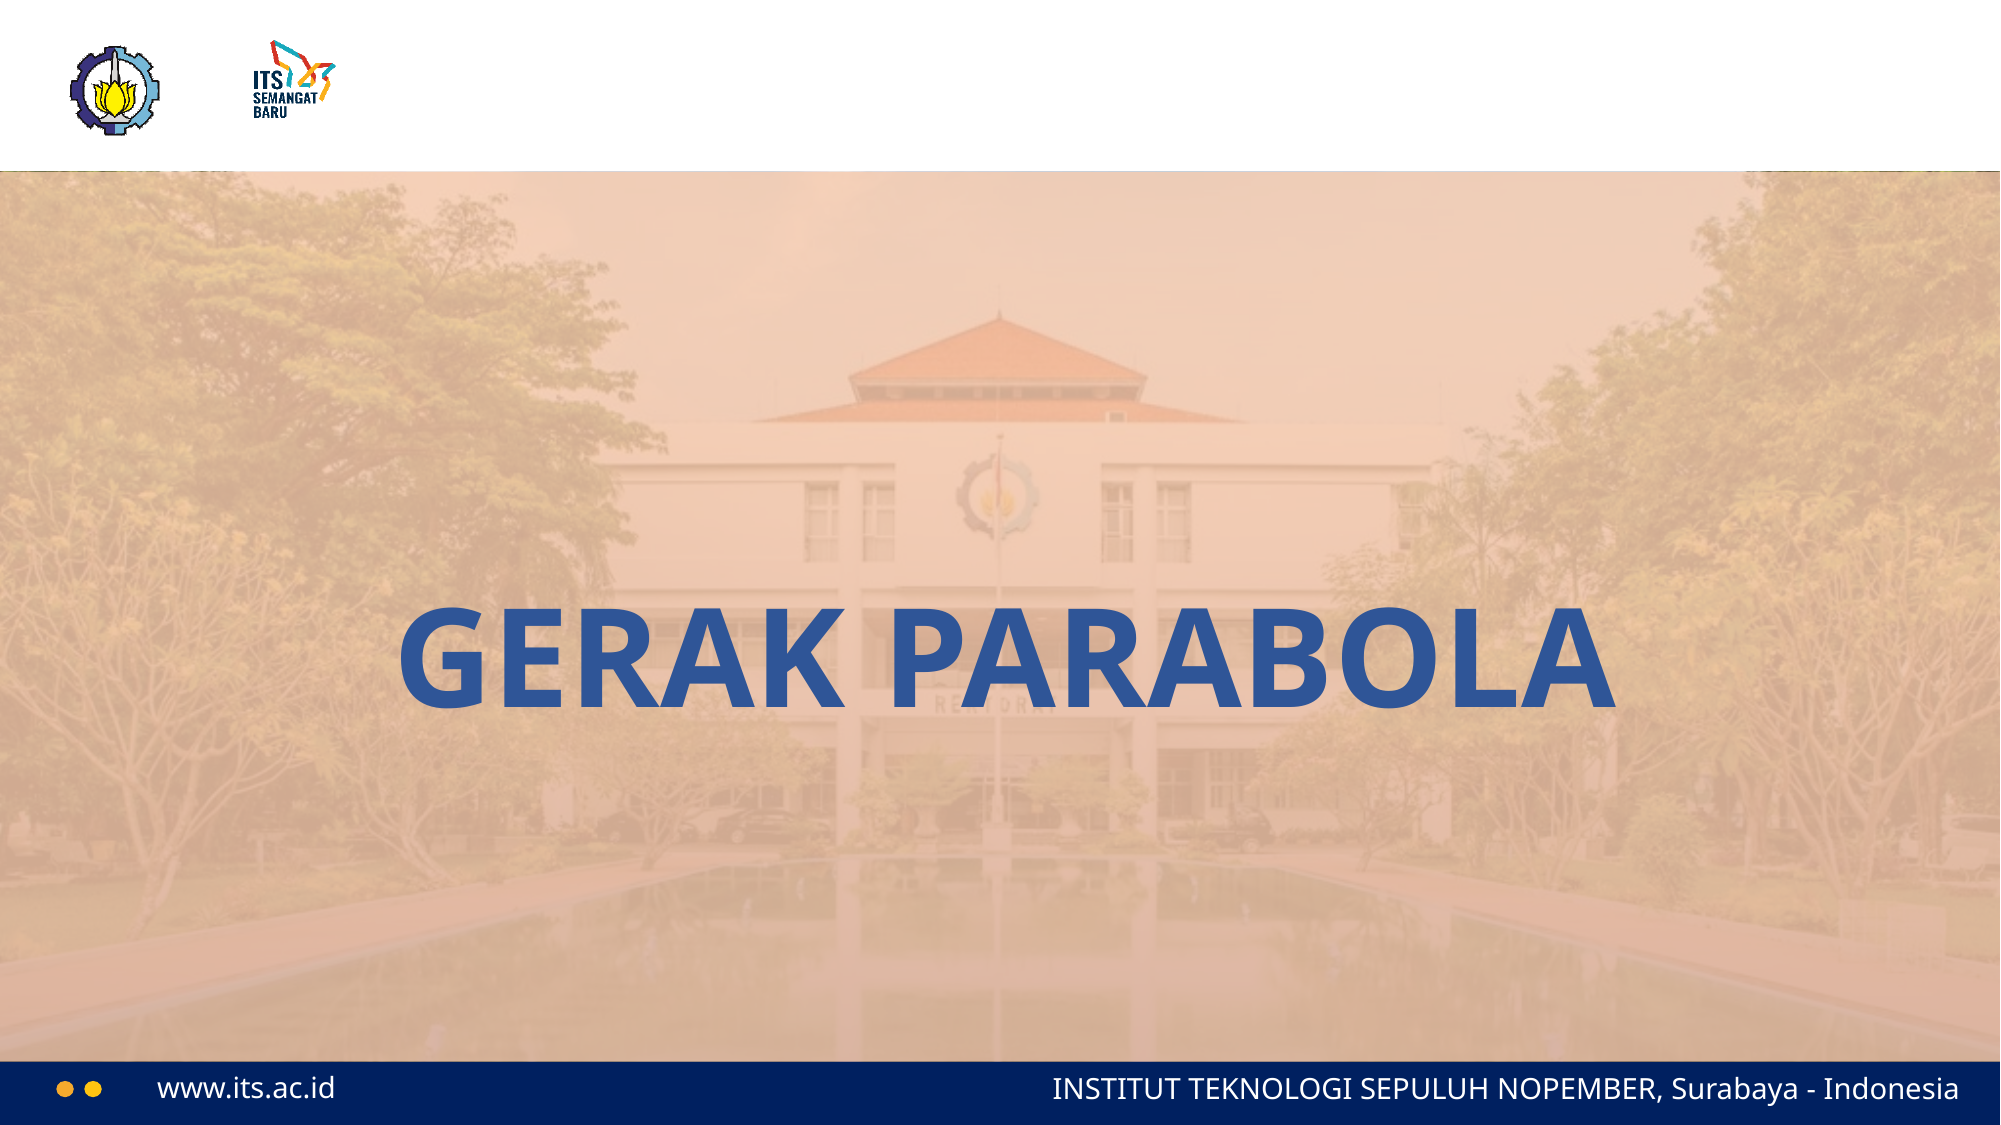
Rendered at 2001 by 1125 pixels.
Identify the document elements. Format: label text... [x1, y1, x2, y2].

picture [0, 171, 2000, 1062]
picture [69, 45, 160, 136]
text_box INSTITUT TEKNOLOGI SEPULUH NOPEMBER, Surabaya - Indonesia [886, 1063, 1976, 1113]
picture [243, 27, 346, 130]
text_box [0, 1063, 2000, 1125]
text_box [56, 1080, 102, 1098]
text_box www.its.ac.id [142, 1063, 785, 1112]
